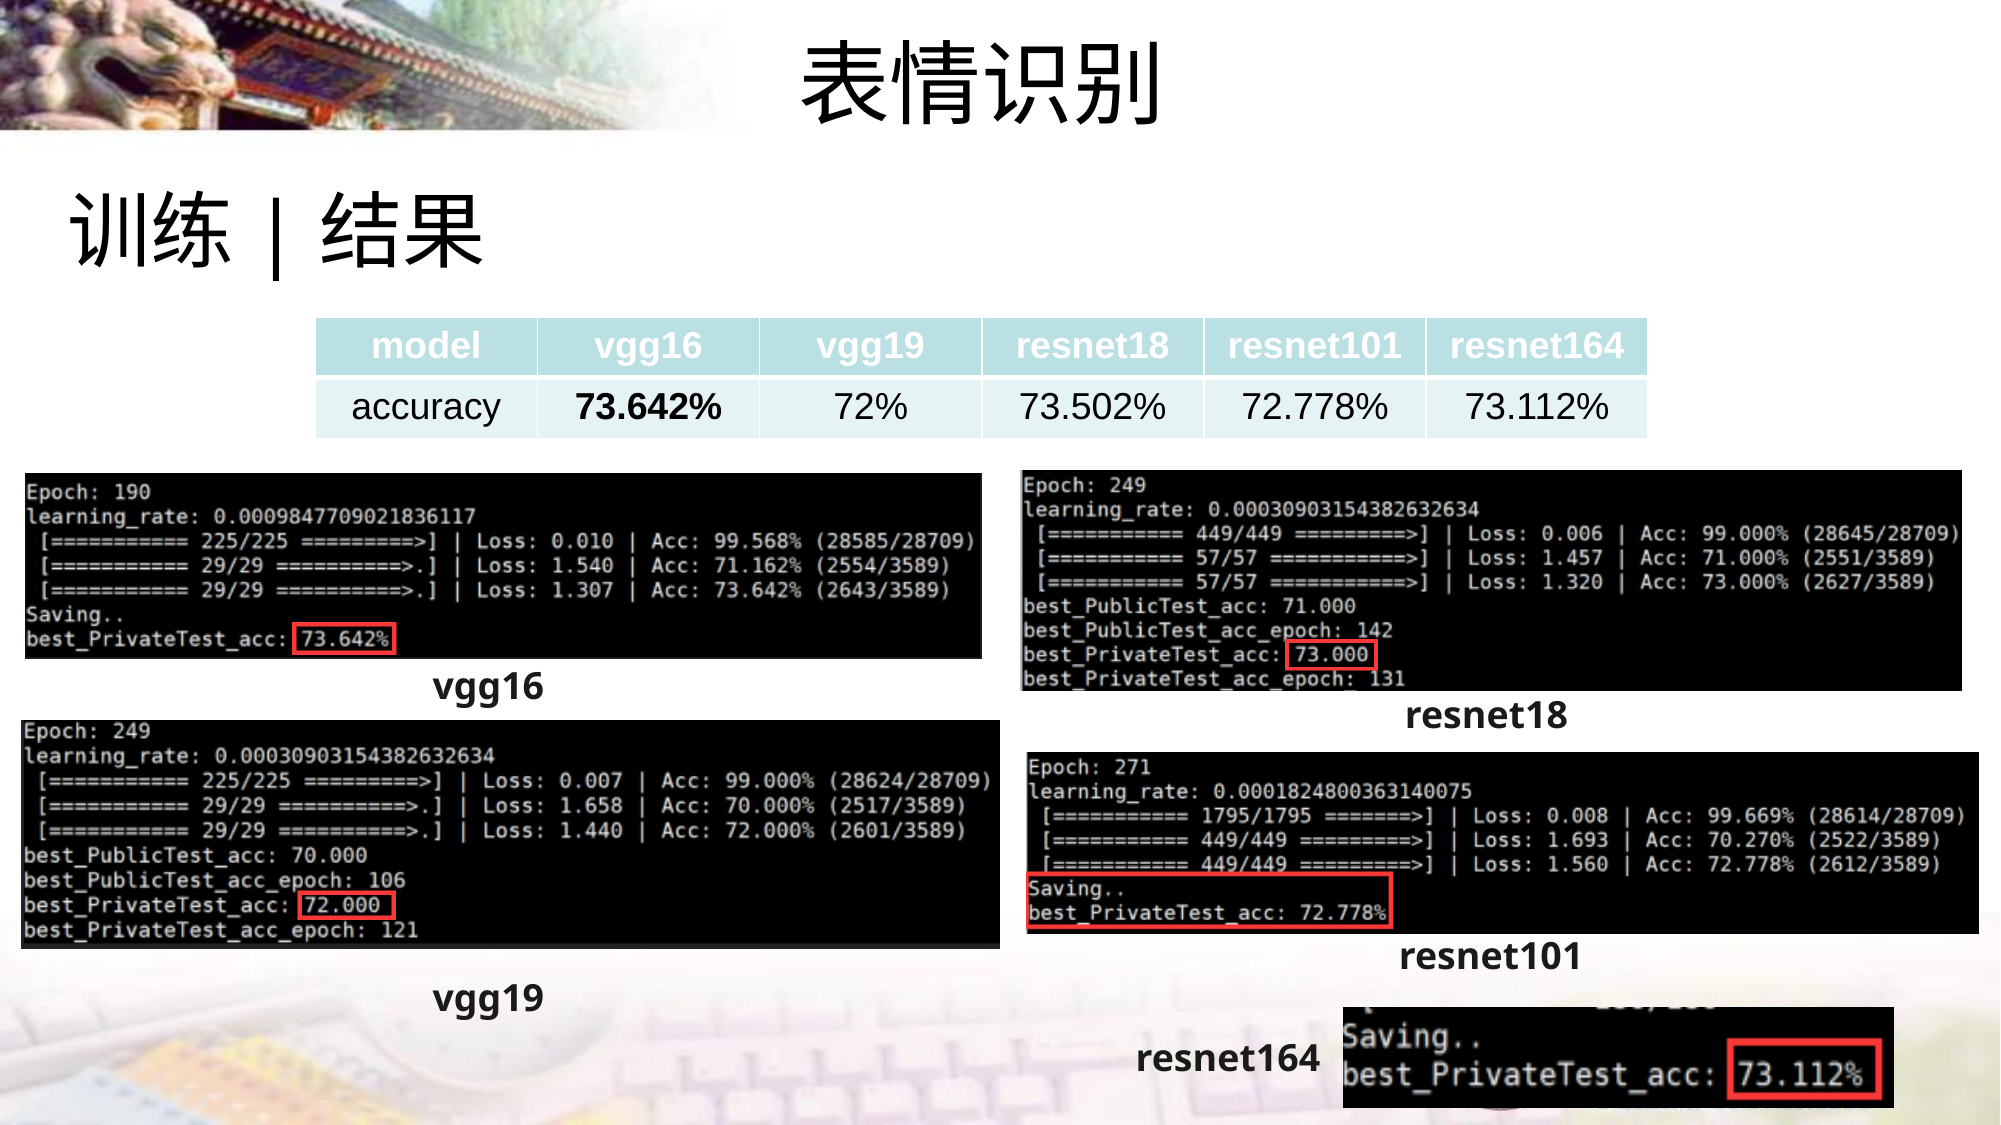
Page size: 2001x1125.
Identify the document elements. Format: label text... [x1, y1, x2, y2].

table_cell 72.778% [1205, 380, 1425, 438]
text_box vgg16 [417, 667, 560, 714]
table_cell 73.112% [1427, 380, 1647, 438]
table_header model [316, 318, 537, 375]
text_box vgg19 [417, 966, 560, 1026]
title 表情识别 [81, 18, 1882, 207]
table_header resnet164 [1427, 318, 1647, 375]
table_header resnet18 [983, 318, 1203, 375]
text_box resnet101 [1383, 944, 1599, 985]
text_box 训练|结果 [52, 170, 501, 286]
text_box resnet164 [1120, 1026, 1336, 1087]
table_header vgg19 [760, 318, 981, 375]
table_cell 73.502% [983, 380, 1203, 438]
picture [0, 0, 2001, 1125]
table_cell 73.642% [538, 380, 759, 438]
table_cell 72% [760, 380, 981, 438]
text_box resnet18 [1390, 699, 1584, 744]
table_cell accuracy [316, 380, 537, 438]
table_header vgg16 [538, 318, 759, 375]
table_header resnet101 [1205, 318, 1425, 375]
